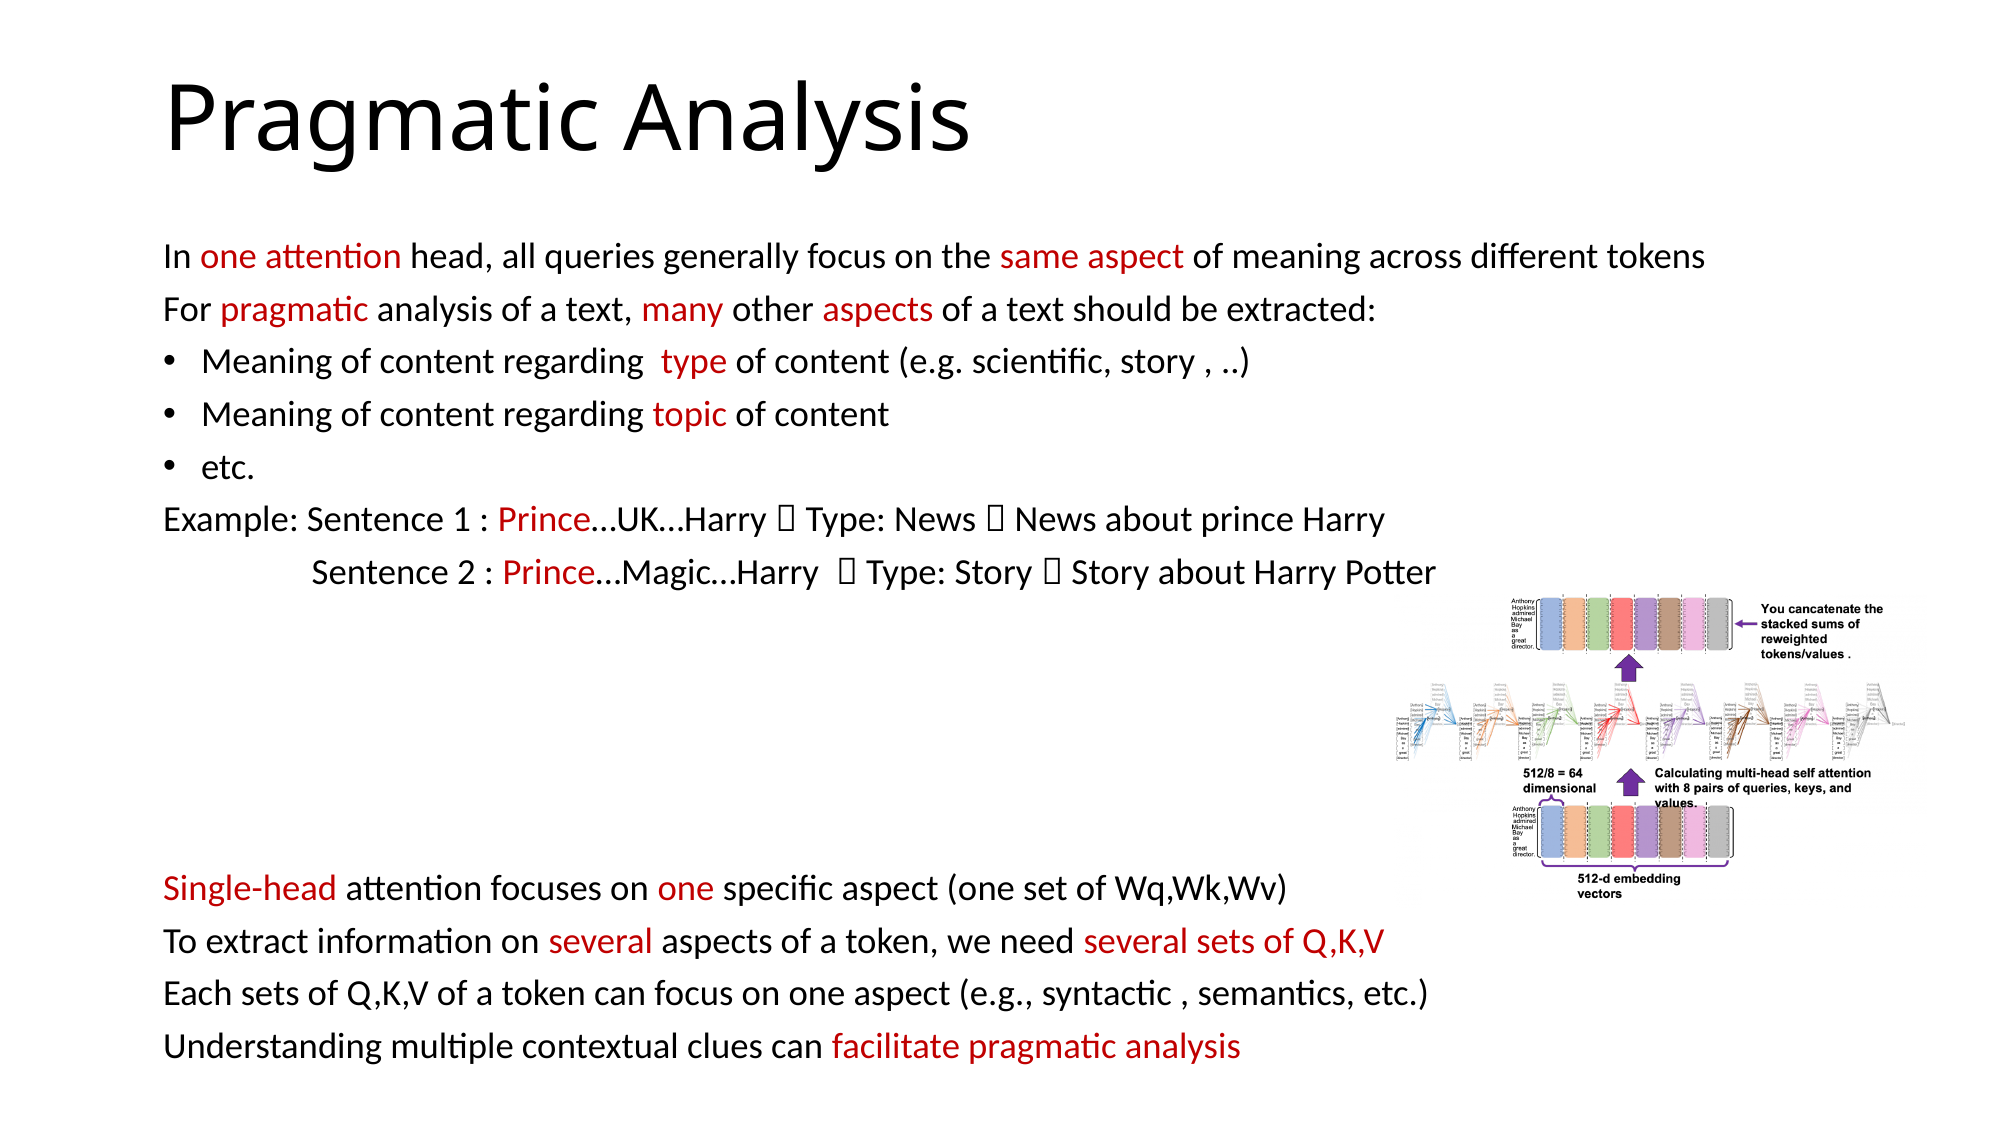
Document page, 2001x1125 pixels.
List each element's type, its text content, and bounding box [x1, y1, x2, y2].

list In one attention head, all queries generally focus on the same aspect of meaning across different tokens For pragmatic analysis of a text, many other aspects of a text should be extracted: Meaning of content regarding type of content (e.g. scientific, story , ..) Meaning of content regarding topic of content etc. Example: Sentence 1 : Prince…UK…Harry  Type: News  News about prince Harry Sentence 2 : Prince…Magic…Harry  Type: Story  Story about Harry Potter Single-head attention focuses on one specific aspect (one set of Wq,Wk,Wv) To extract information on several aspects of a token, we need several sets of Q,K,V Each sets of Q,K,V of a token can focus on one aspect (e.g., syntactic , semantics, etc.) Understanding multiple contextual clues can facilitate pragmatic analysis [148, 229, 1927, 1077]
title Pragmatic Analysis [148, 36, 1668, 206]
picture [1394, 594, 1927, 909]
